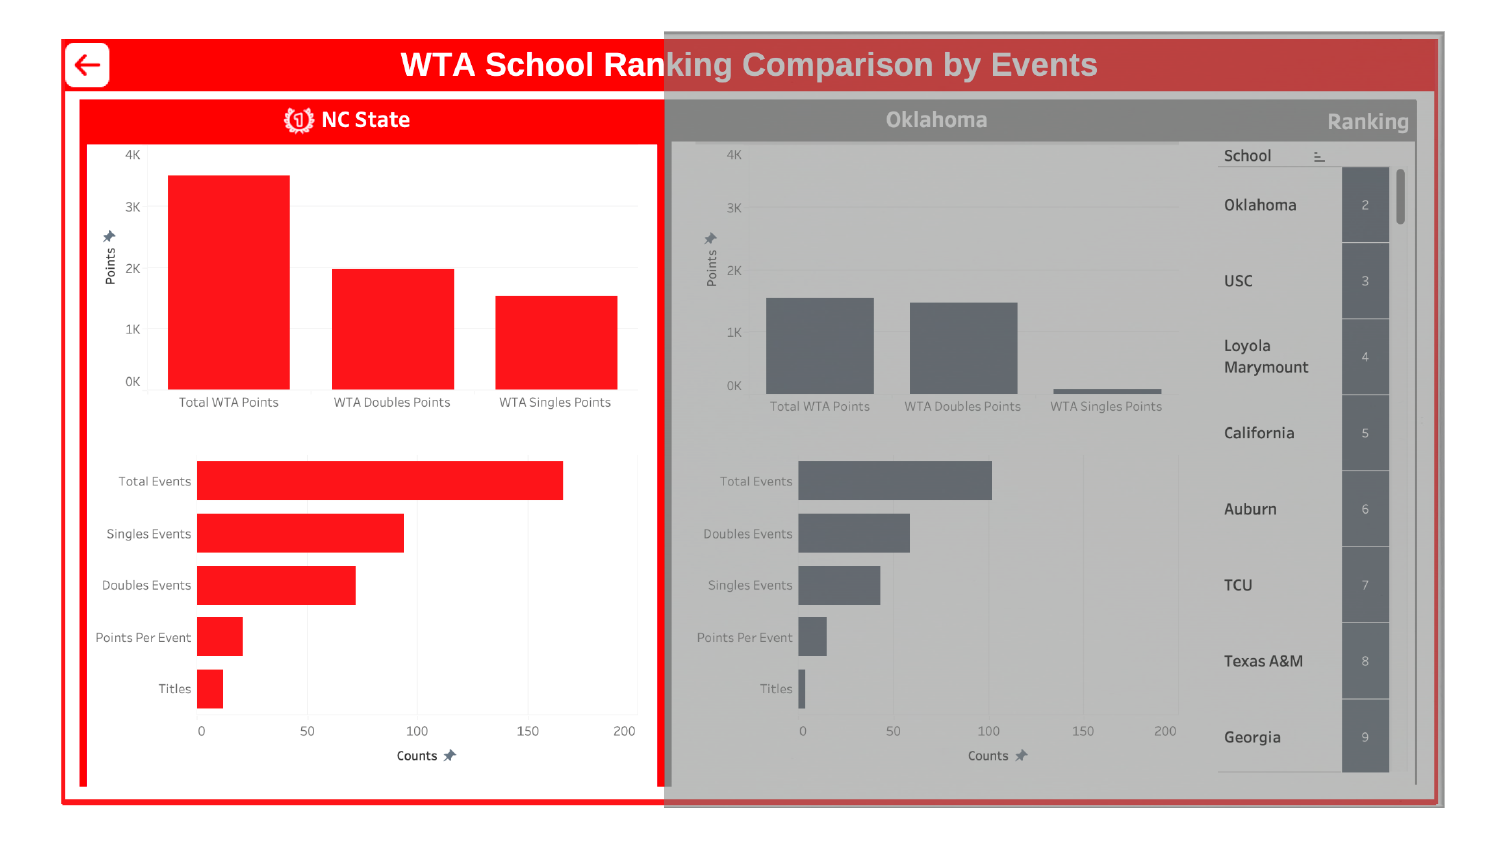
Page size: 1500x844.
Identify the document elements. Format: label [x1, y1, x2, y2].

picture [48, 24, 1451, 819]
